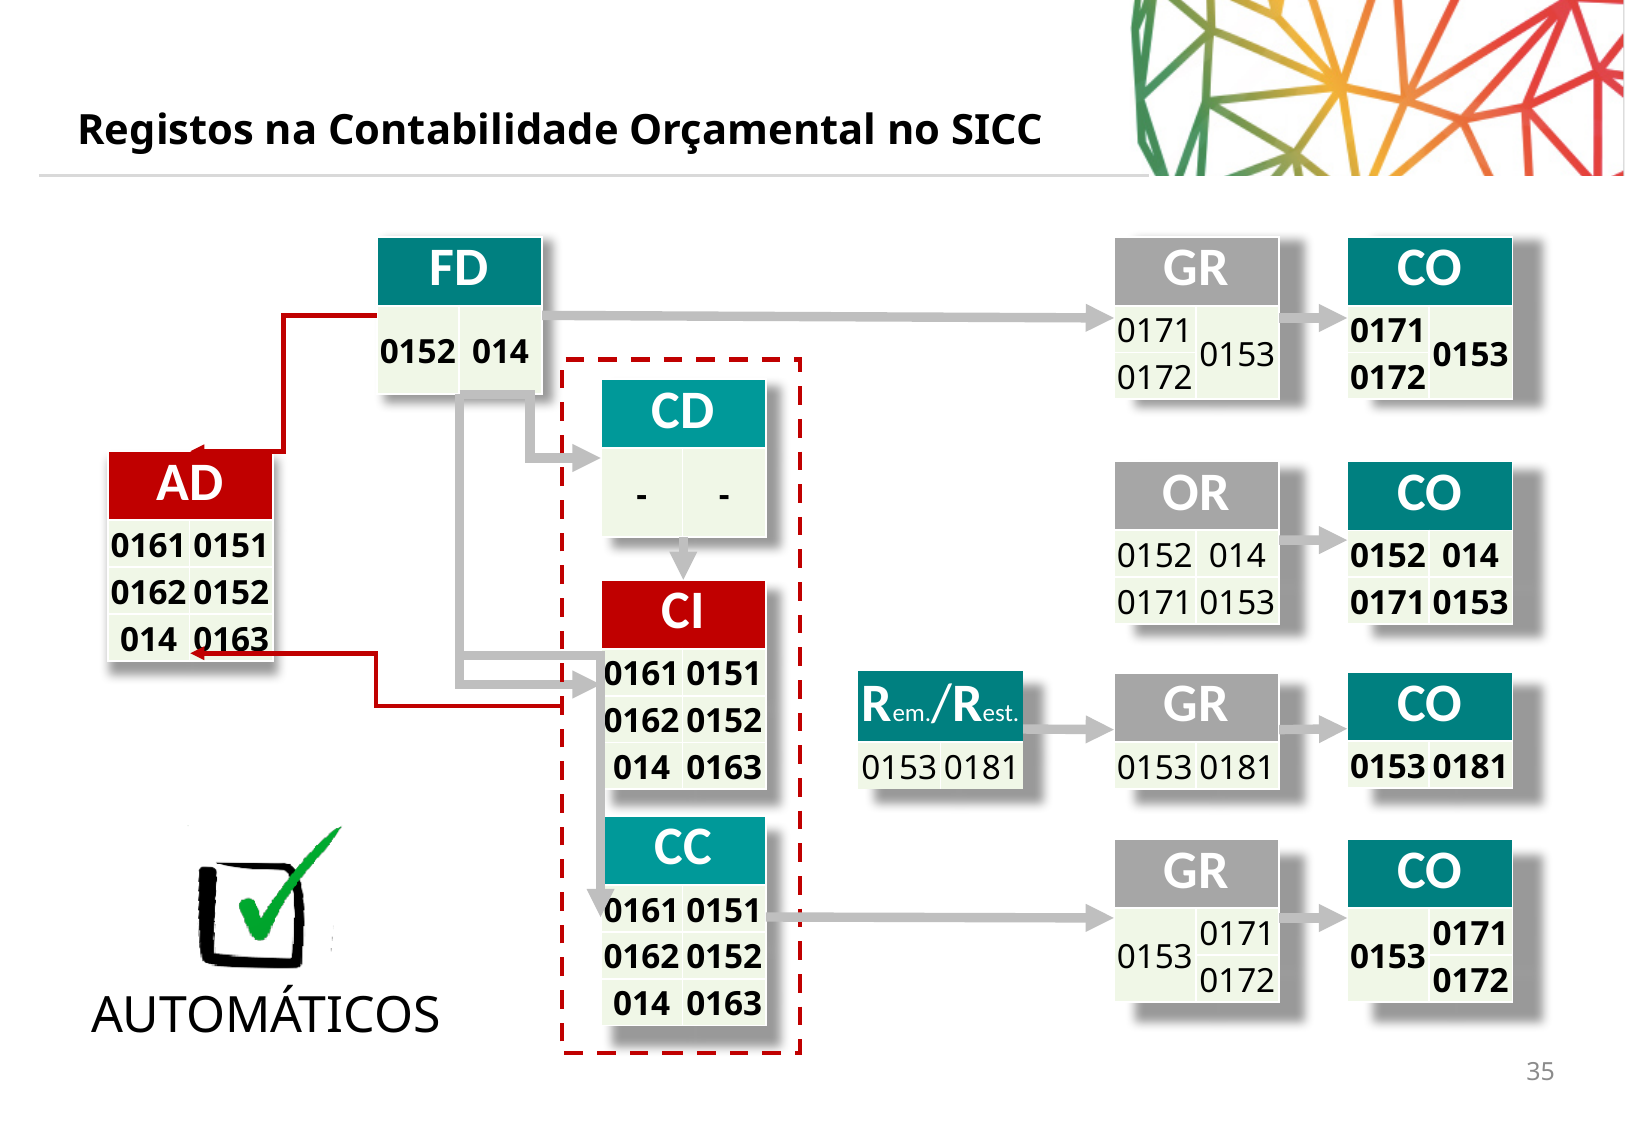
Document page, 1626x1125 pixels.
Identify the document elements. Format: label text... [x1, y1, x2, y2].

table_cell 0153 [1430, 578, 1512, 623]
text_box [190, 653, 562, 707]
table_cell 0171 [1430, 909, 1512, 954]
table_header CO [1348, 238, 1512, 305]
table_cell 0161 [109, 521, 189, 566]
table_cell 0153 [858, 743, 940, 789]
table_cell 0172 [1348, 353, 1428, 398]
table_cell 0153 [1115, 743, 1195, 788]
picture [176, 825, 355, 975]
table_cell 014 [109, 615, 189, 660]
table_cell 0153 [1197, 578, 1278, 623]
table_cell 014 [1197, 531, 1278, 576]
table_cell 0181 [1197, 743, 1278, 788]
table_cell 014 [460, 307, 541, 390]
table_cell 0152 [1348, 531, 1428, 576]
text_box [561, 358, 801, 1054]
table_cell 0153 [1197, 307, 1278, 398]
table_cell 0162 [109, 568, 189, 613]
table_header AD [109, 452, 272, 519]
table_cell 0171 [1115, 307, 1195, 352]
table_header GR [1115, 840, 1278, 907]
table_cell 0171 [1348, 307, 1428, 352]
table_header CO [1348, 840, 1512, 907]
table_cell 0172 [1430, 956, 1512, 1001]
table_header OR [1115, 462, 1278, 529]
table_header Rem./Rest. [858, 671, 1023, 741]
table_cell 0153 [1348, 742, 1428, 787]
table_cell 0153 [1430, 307, 1512, 398]
title Registos na Contabilidade Orçamental no SICC [62, 87, 1563, 174]
table_cell 0171 [1348, 578, 1428, 623]
table_cell 0171 [1115, 578, 1195, 623]
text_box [386, 466, 674, 585]
table_cell 0153 [1115, 909, 1195, 1001]
table_header FD [378, 238, 541, 305]
text_box AUTOMÁTICOS [0, 975, 533, 1050]
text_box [498, 355, 562, 497]
table_cell 0181 [941, 743, 1023, 789]
table_cell 0153 [1348, 909, 1428, 1001]
table_cell 0152 [190, 568, 272, 613]
table_cell 0151 [190, 521, 272, 566]
table_header GR [1115, 238, 1278, 305]
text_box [190, 315, 377, 452]
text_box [268, 585, 792, 727]
table_cell 014 [1430, 531, 1512, 576]
table_header CO [1348, 462, 1512, 530]
slide_number 35 [1204, 1042, 1570, 1103]
table_header CO [1348, 673, 1512, 740]
table_cell 0172 [1197, 956, 1278, 1001]
table_cell 0171 [1197, 909, 1278, 954]
picture [1129, 0, 1625, 176]
table_header GR [1115, 674, 1278, 741]
table_cell 0152 [1115, 531, 1195, 576]
table_cell 0152 [378, 307, 458, 393]
table_cell 0181 [1430, 742, 1512, 787]
table_cell 0163 [190, 615, 268, 652]
table_cell 0172 [1115, 353, 1195, 398]
